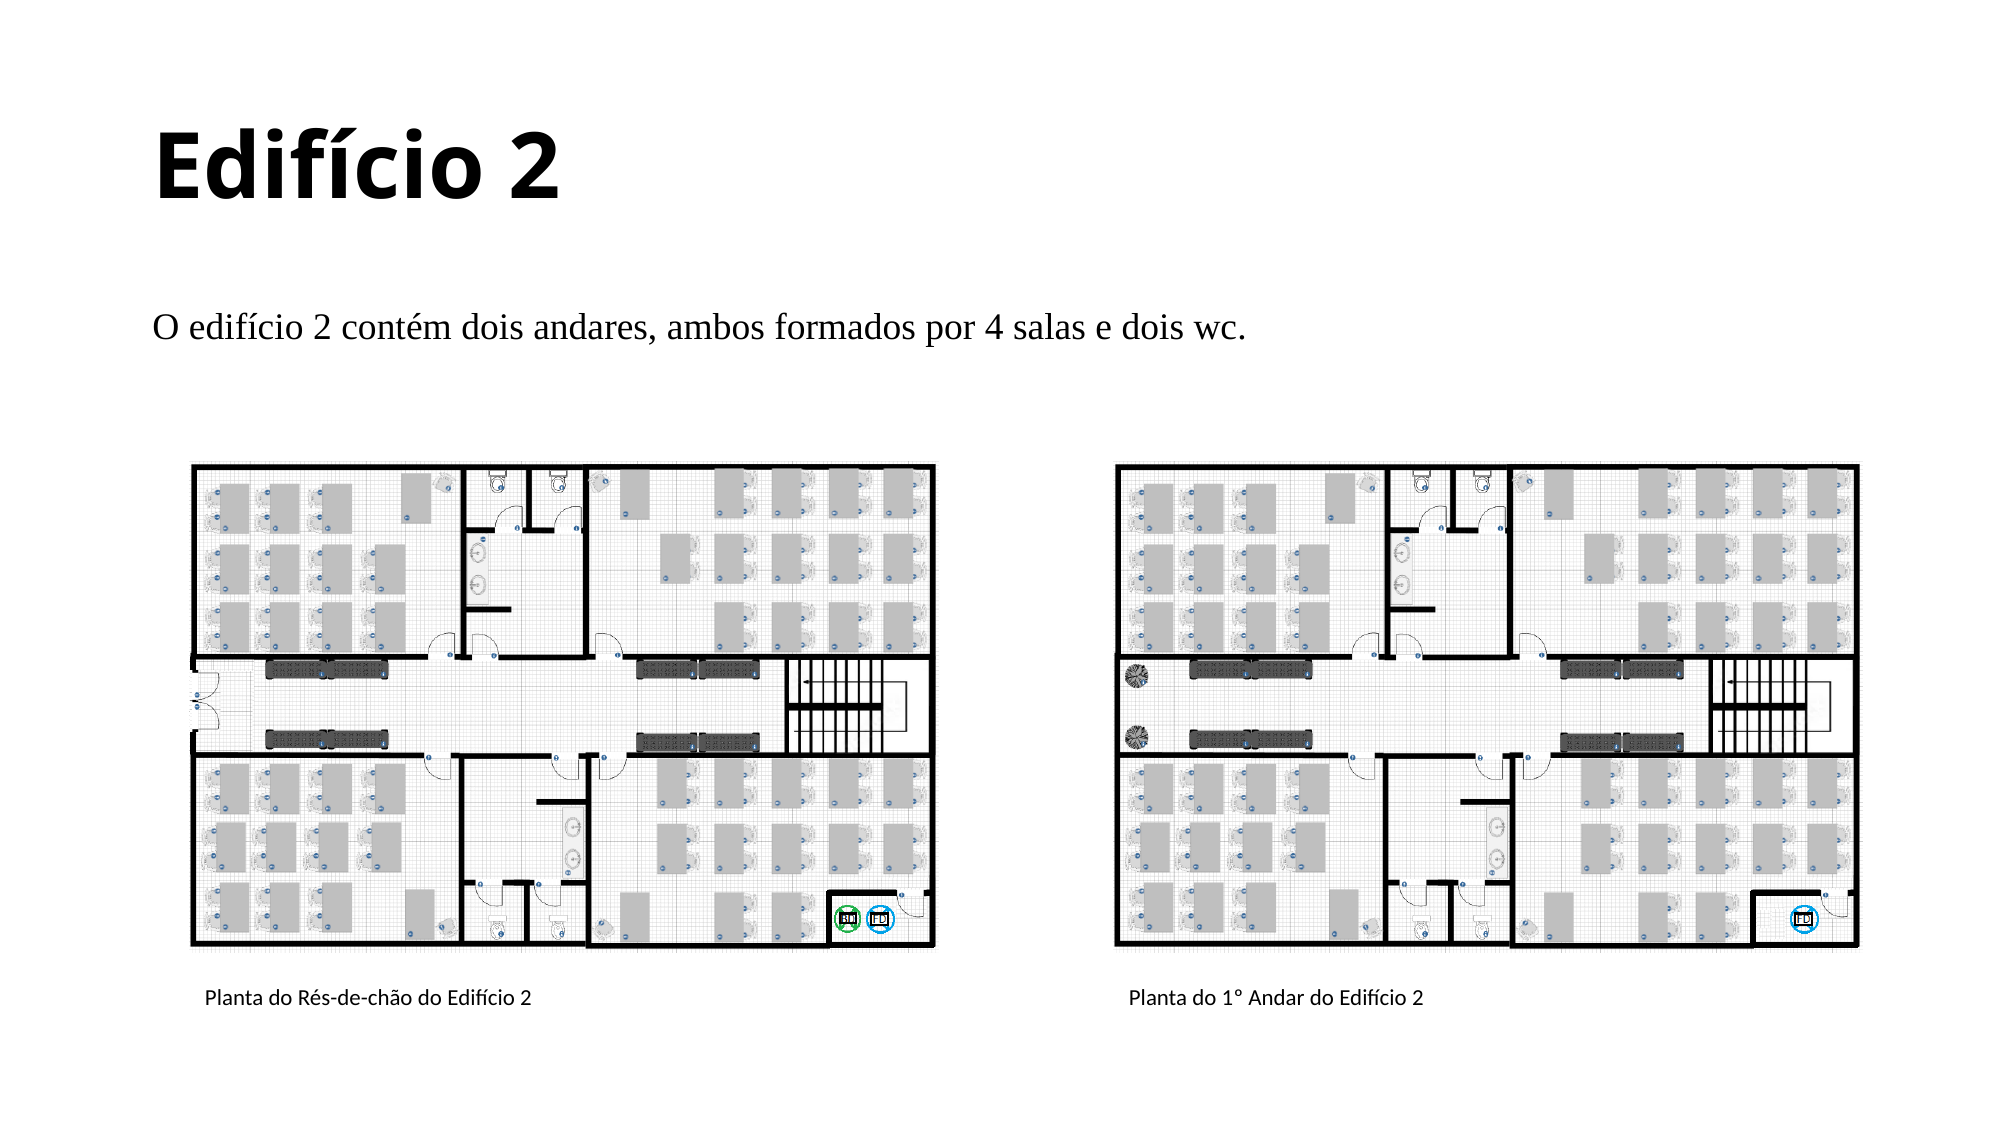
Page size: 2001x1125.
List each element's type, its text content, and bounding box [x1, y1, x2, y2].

picture [1113, 461, 1863, 953]
text_box Planta do 1º Andar do Edifício 2 [1113, 974, 1493, 1017]
list O edifício 2 contém dois andares, ambos formados por 4 salas e dois wc. [137, 299, 1863, 1094]
picture [189, 461, 939, 953]
text_box Planta do Rés-de-chão do Edifício 2 [189, 974, 569, 1017]
title Edifício 2 [137, 59, 1863, 278]
